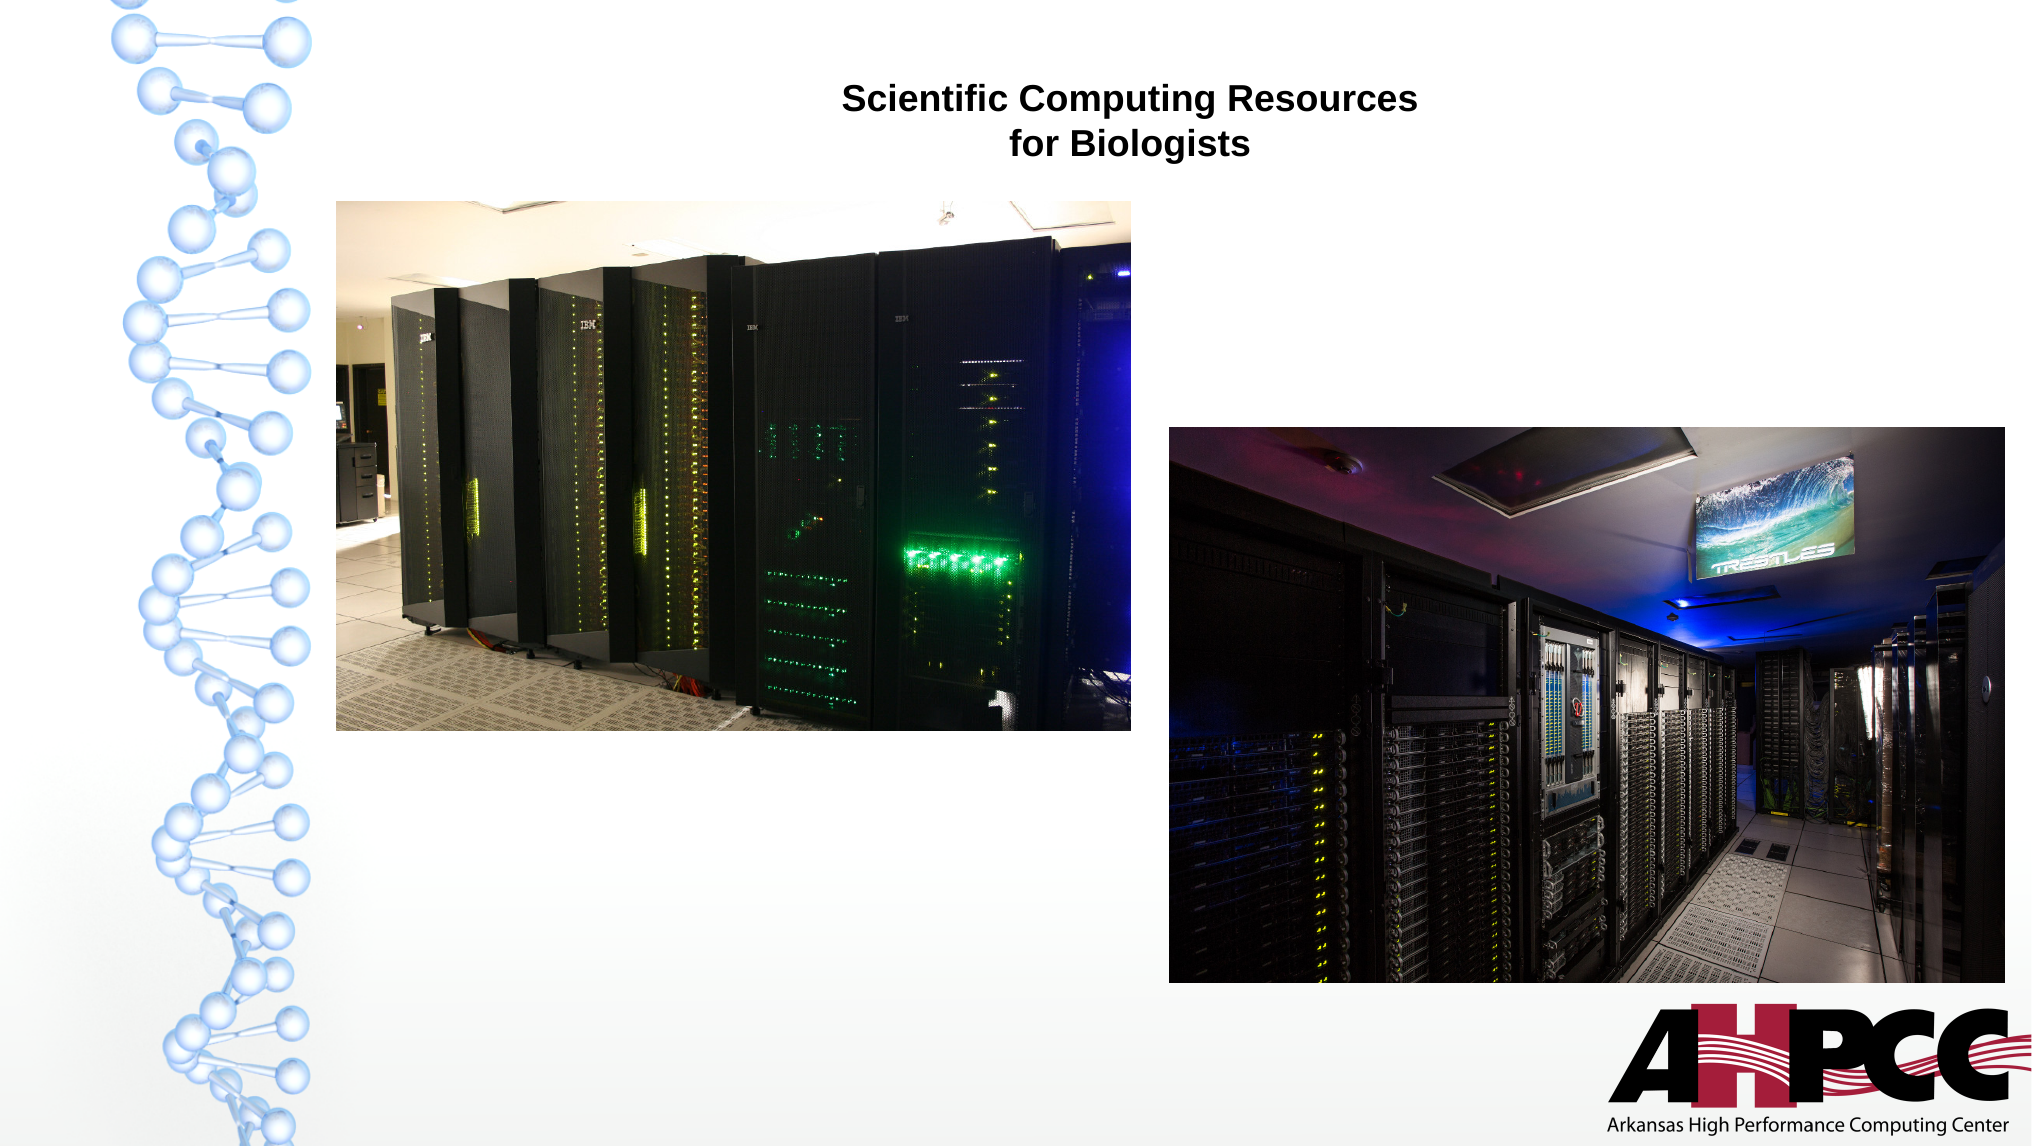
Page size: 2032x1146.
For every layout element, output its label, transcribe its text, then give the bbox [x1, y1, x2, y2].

picture [0, 0, 2032, 1146]
text_box [477, 131, 1777, 974]
text_box Scientific Computing Resources for Biologists [330, 45, 1930, 237]
